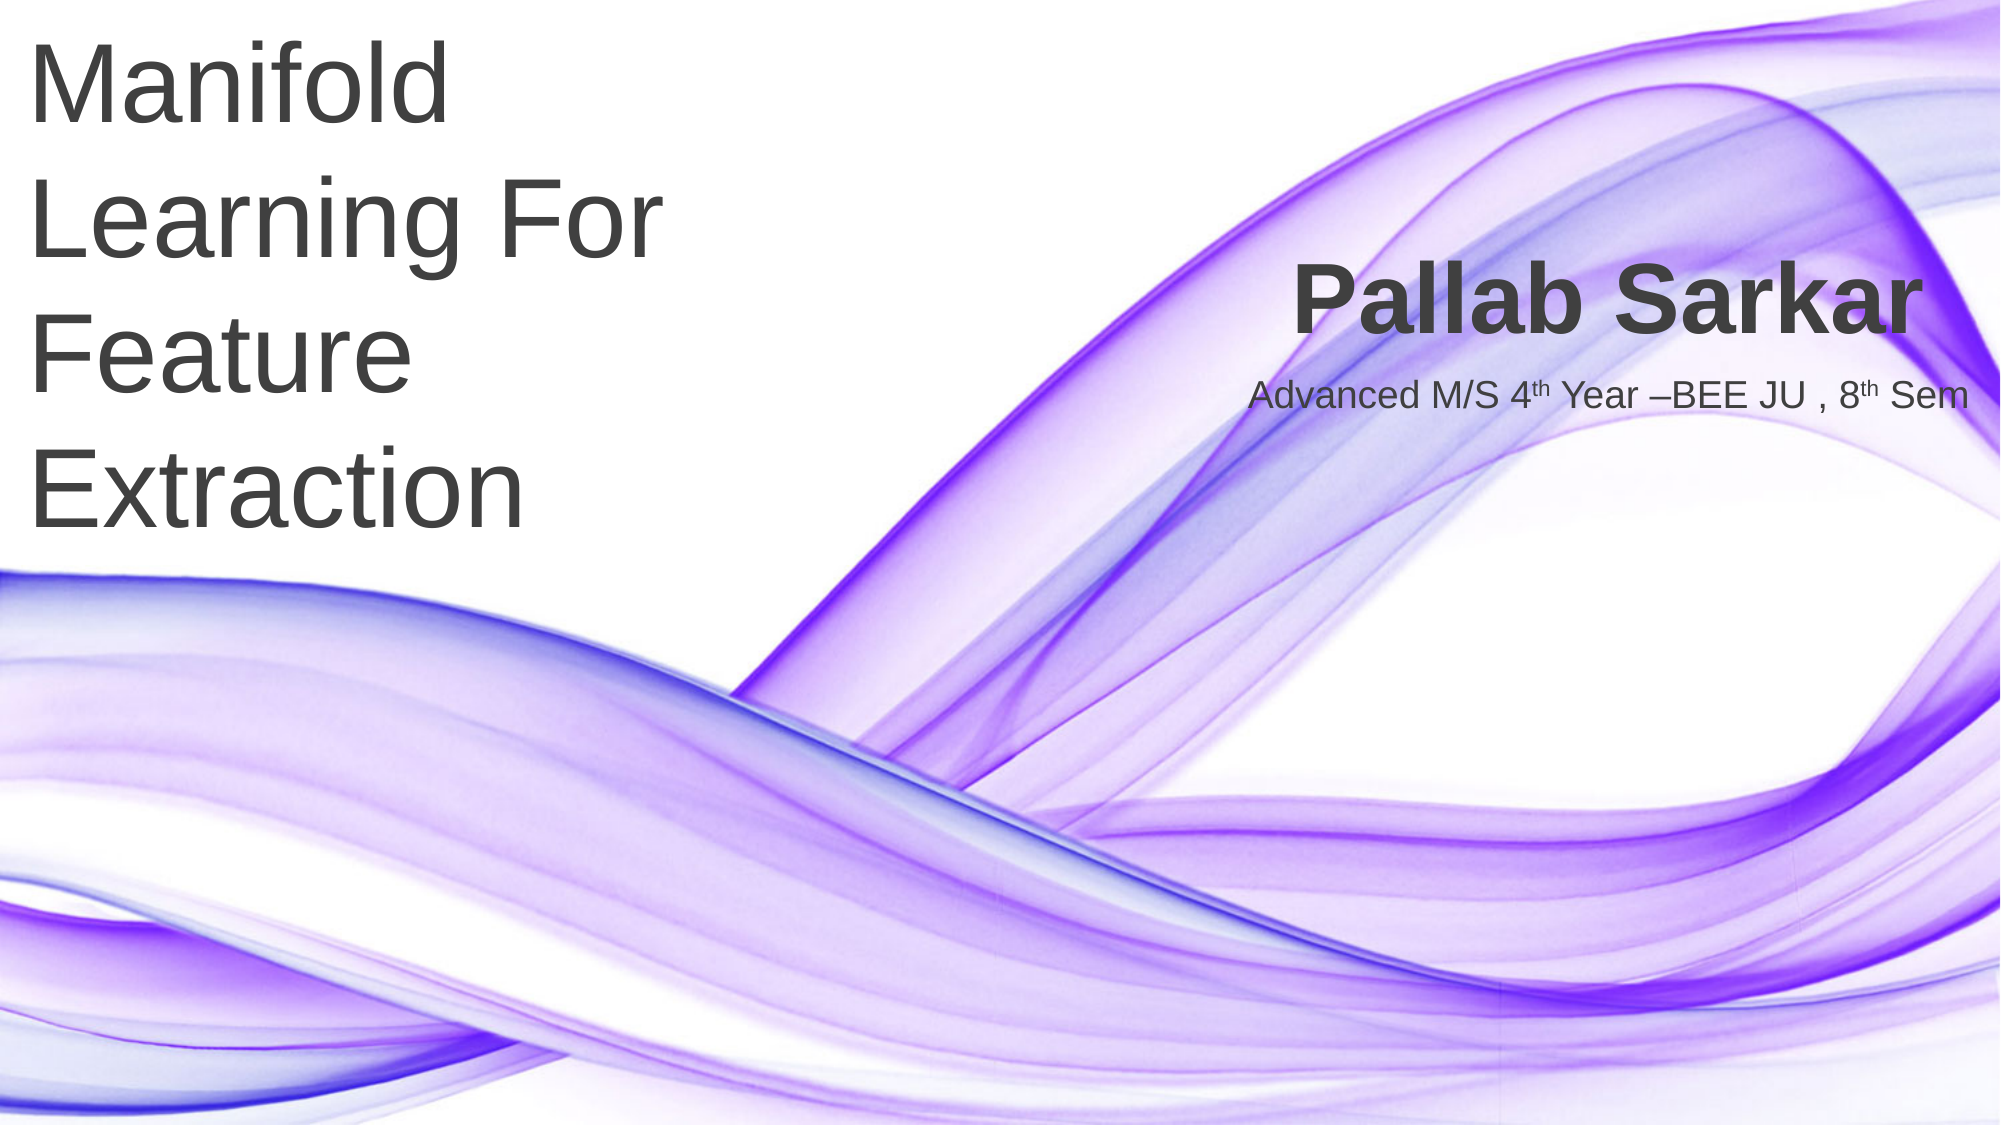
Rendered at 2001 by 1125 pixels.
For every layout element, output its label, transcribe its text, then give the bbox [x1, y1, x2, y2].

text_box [1191, 225, 2000, 425]
picture [0, 0, 2001, 1125]
text_box Manifold Learning For Feature Extraction [12, 2, 820, 558]
